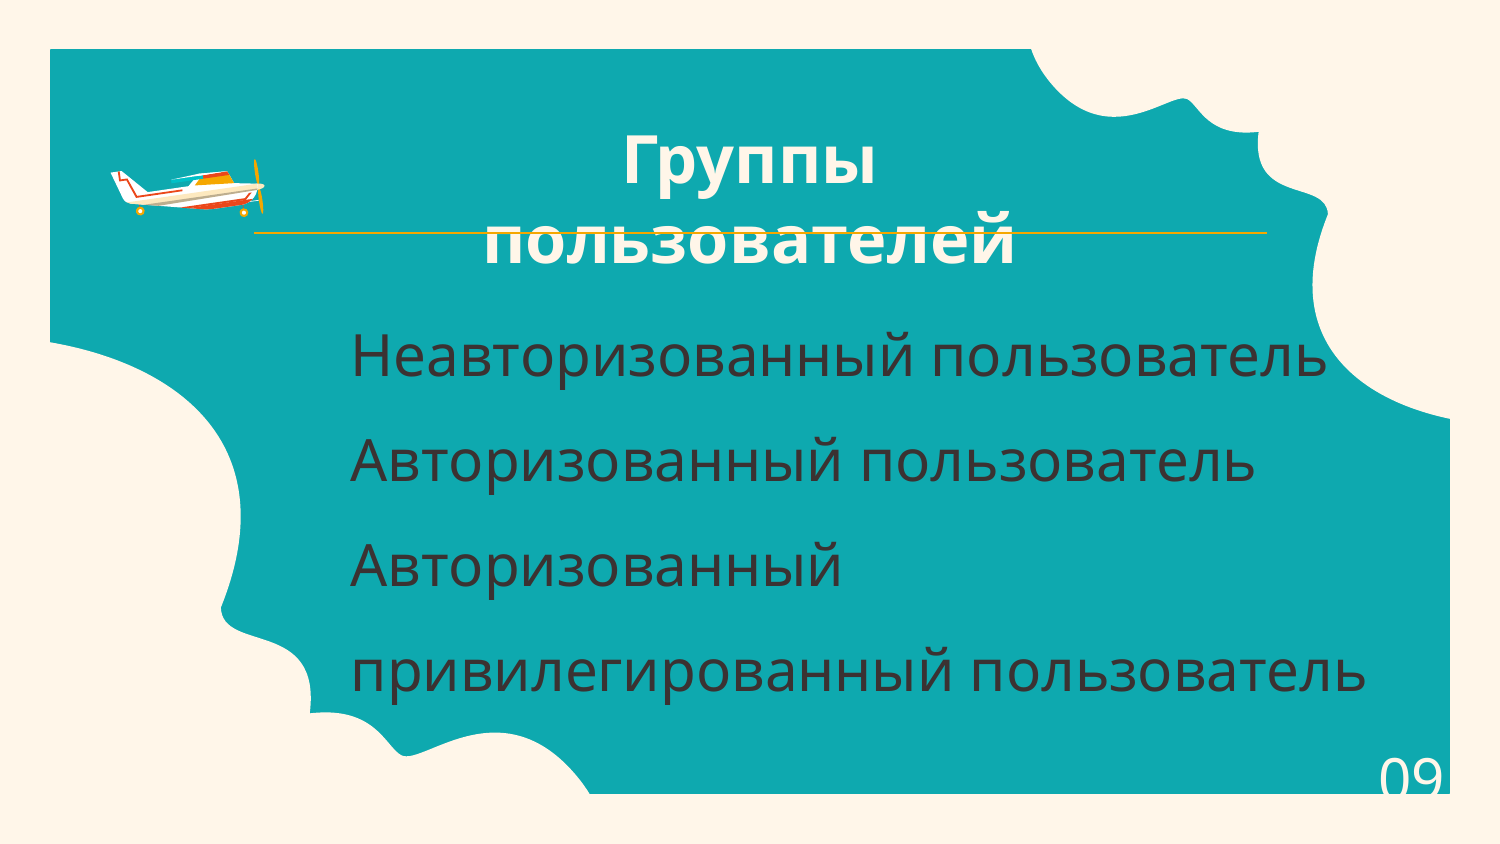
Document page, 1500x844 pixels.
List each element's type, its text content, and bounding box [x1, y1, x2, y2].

text_box Неавторизованный пользователь Авторизованный пользователь Авторизованный привилегированный пользователь [242, 268, 1424, 777]
title Группы пользователей [337, 101, 1164, 186]
text_box 09 [1340, 717, 1483, 789]
